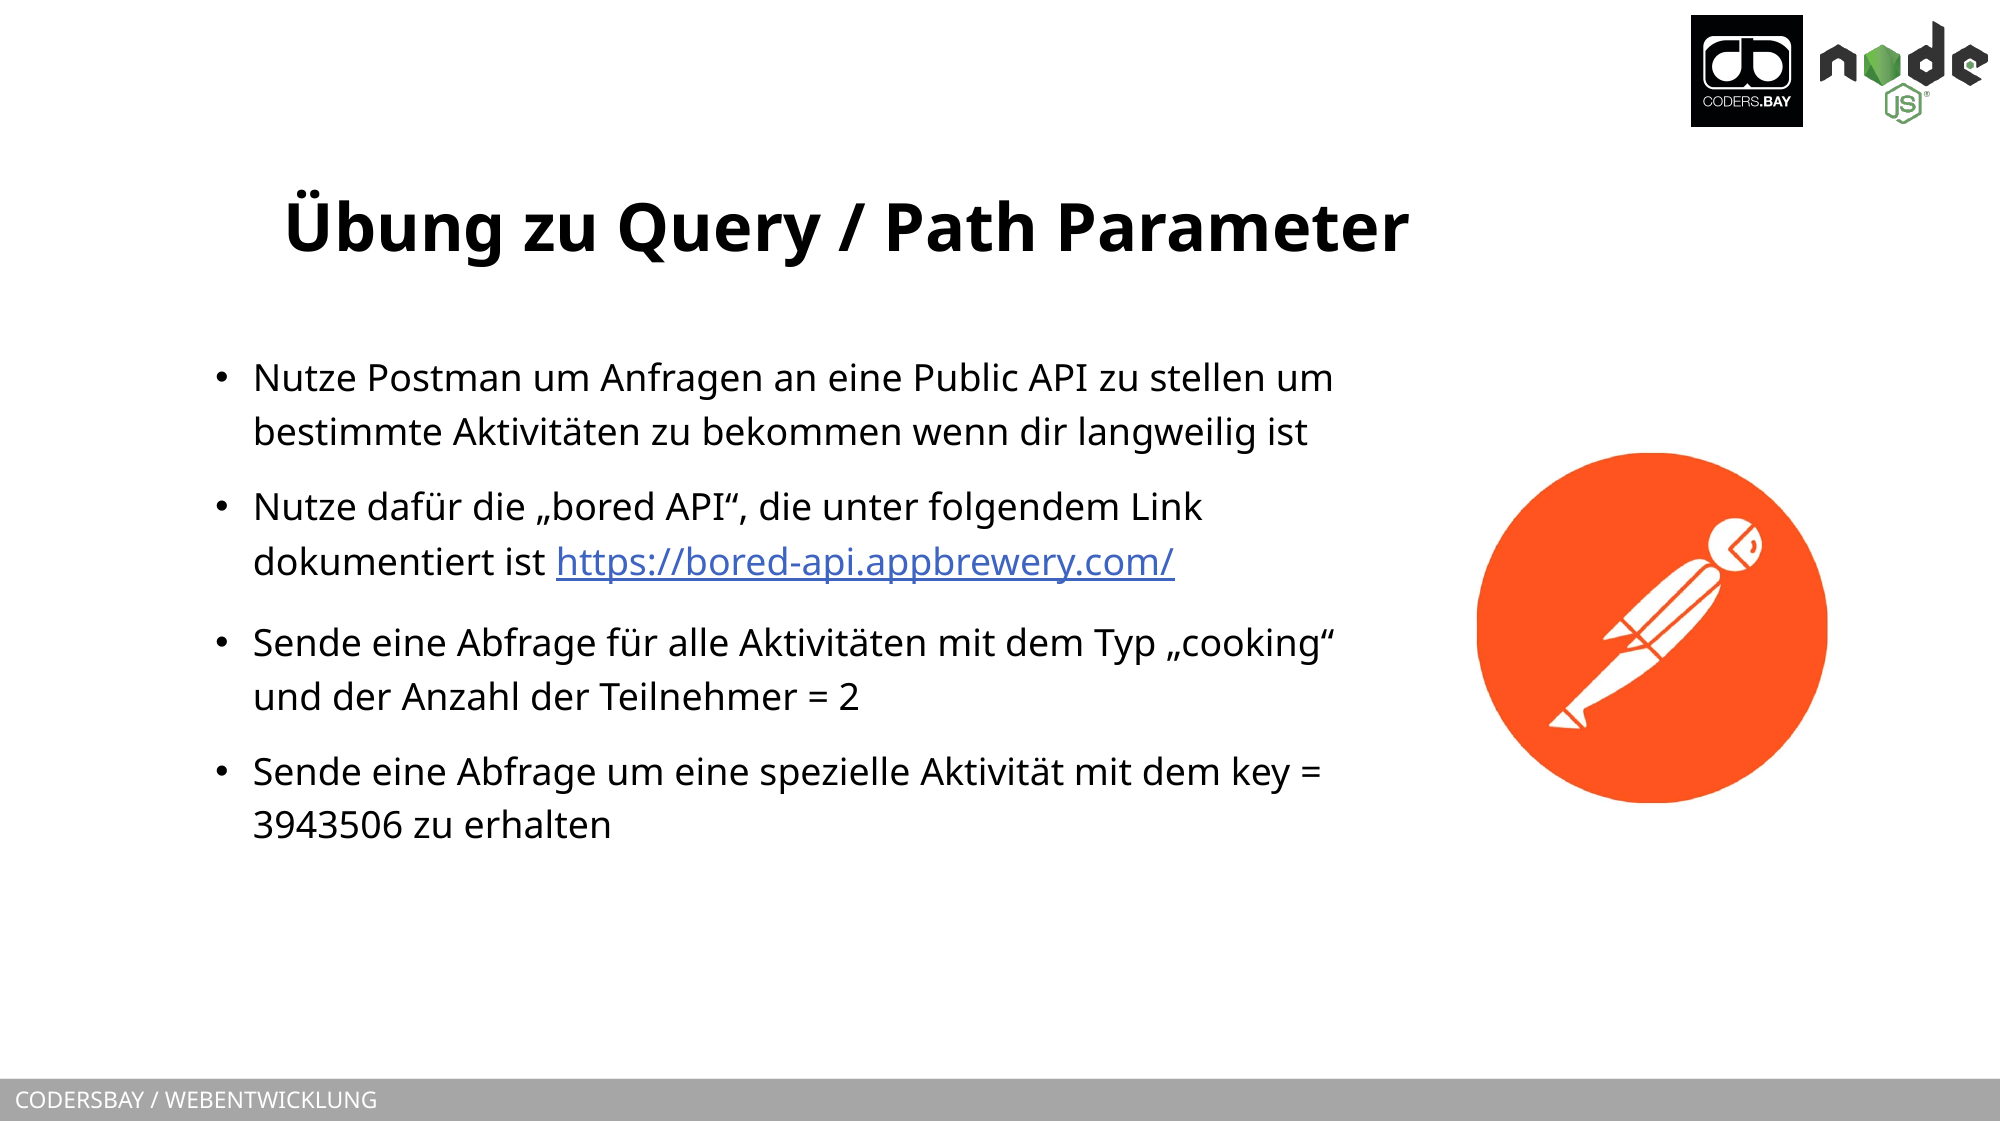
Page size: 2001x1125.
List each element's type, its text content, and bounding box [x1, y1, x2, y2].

title Übung zu Query / Path Parameter [268, 112, 1732, 338]
picture [1691, 15, 1803, 127]
picture [1820, 21, 1988, 124]
picture [1462, 447, 1841, 816]
list Nutze Postman um Anfragen an eine Public API zu stellen um bestimmte Aktivitäten zu bekommen wenn dir langweilig ist Nutze dafür die „bored API“, die unter folgendem Link dokumentiert ist https://bored-api.appbrewery.com/ Sende eine Abfrage für alle Aktivitäten mit dem Typ „cooking“ und der Anzahl der Teilnehmer = 2 Sende eine Abfrage um eine spezielle Aktivität mit dem key = 3943506 zu erhalten [200, 337, 1392, 1017]
